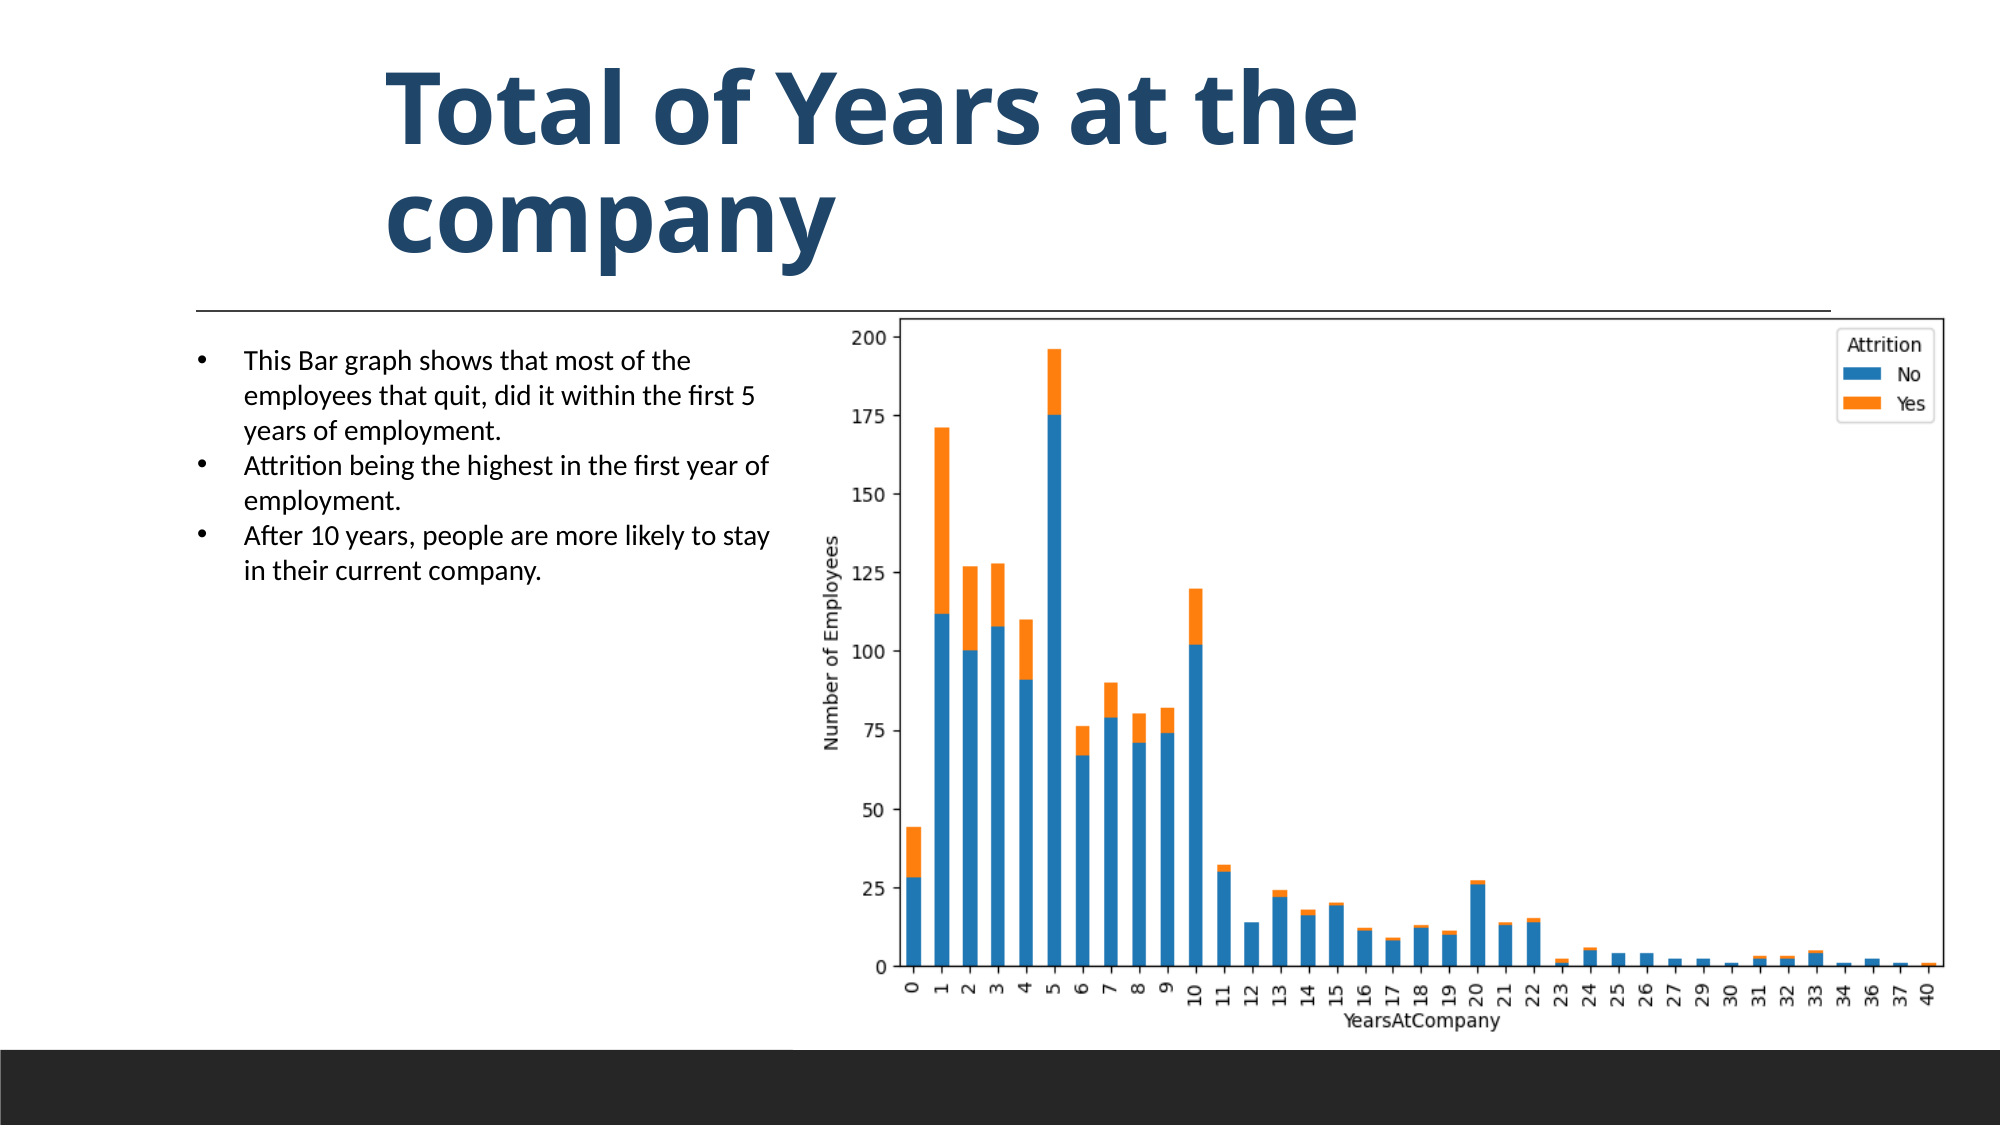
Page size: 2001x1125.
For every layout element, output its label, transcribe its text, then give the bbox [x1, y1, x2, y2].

text_box This Bar graph shows that most of the employees that quit, did it within the first 5 years of employment. Attrition being the highest in the first year of employment. After 10 years, people are more likely to stay in their current company. [182, 334, 789, 594]
picture [792, 313, 2001, 1051]
title Total of Years at the company [369, 43, 1563, 282]
